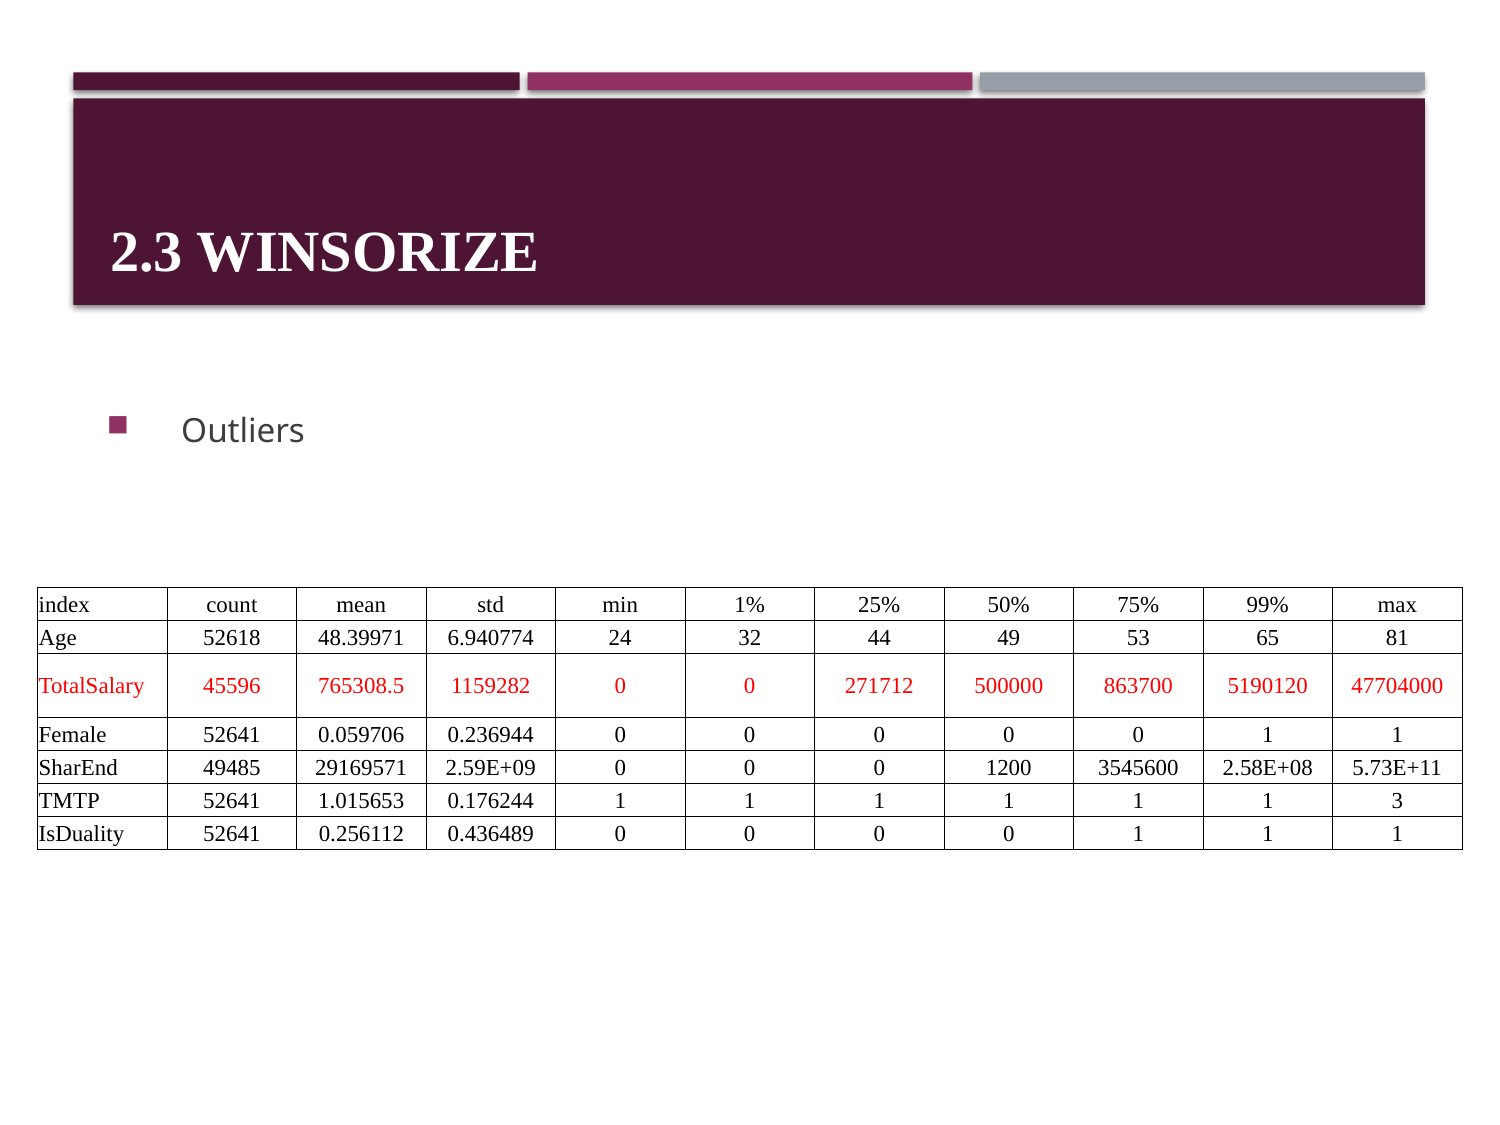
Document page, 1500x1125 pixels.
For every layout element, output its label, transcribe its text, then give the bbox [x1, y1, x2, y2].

table_header 1% [686, 588, 814, 620]
table_cell 765308.5 [297, 654, 426, 717]
table_cell 47704000 [1333, 654, 1462, 717]
table_cell 1 [1204, 817, 1332, 849]
table_cell 1 [1204, 718, 1332, 750]
table_cell 271712 [815, 654, 944, 717]
table_cell 1 [815, 784, 944, 816]
table_header index [38, 588, 167, 620]
table_header 50% [945, 588, 1073, 620]
text_box 2.3 winsorize [95, 112, 1406, 291]
table_cell 65 [1204, 621, 1332, 653]
table_cell 3545600 [1074, 751, 1203, 783]
table_header 25% [815, 588, 944, 620]
table_cell 0 [815, 718, 944, 750]
table_cell 1.015653 [297, 784, 426, 816]
table_cell 0.236944 [427, 718, 555, 750]
table_cell TotalSalary [38, 654, 167, 717]
table_cell TMTP [38, 784, 167, 816]
table_cell 2.58E+08 [1204, 751, 1332, 783]
table_cell 1 [1074, 817, 1203, 849]
table_cell 1 [945, 784, 1073, 816]
table_cell 0 [556, 751, 685, 783]
table_cell IsDuality [38, 817, 167, 849]
table_cell 1 [686, 784, 814, 816]
table_cell 1 [1204, 784, 1332, 816]
table_cell 1 [1074, 784, 1203, 816]
table_cell 1200 [945, 751, 1073, 783]
table_cell 5.73E+11 [1333, 751, 1462, 783]
table_cell 0 [556, 817, 685, 849]
table_cell 1159282 [427, 654, 555, 717]
table_cell 0 [945, 817, 1073, 849]
table_cell 2.59E+09 [427, 751, 555, 783]
table_cell Female [38, 718, 167, 750]
table_header std [427, 588, 555, 620]
table_cell 0 [686, 718, 814, 750]
table_cell 52641 [168, 817, 296, 849]
table_cell 0 [945, 718, 1073, 750]
table_header 75% [1074, 588, 1203, 620]
table_cell Age [38, 621, 167, 653]
table_cell SharEnd [38, 751, 167, 783]
table_cell 53 [1074, 621, 1203, 653]
table_cell 0.256112 [297, 817, 426, 849]
table_cell 52618 [168, 621, 296, 653]
table_cell 49485 [168, 751, 296, 783]
table_cell 0 [815, 817, 944, 849]
table_cell 1 [1333, 817, 1462, 849]
table_cell 52641 [168, 784, 296, 816]
table_cell 44 [815, 621, 944, 653]
table_cell 0 [556, 718, 685, 750]
table_cell 6.940774 [427, 621, 555, 653]
table_cell 0 [815, 751, 944, 783]
table_cell 0.436489 [427, 817, 555, 849]
table_header count [168, 588, 296, 620]
table_cell 0 [556, 654, 685, 717]
table_cell 0 [1074, 718, 1203, 750]
list Outliers [91, 337, 1419, 500]
table_header 99% [1204, 588, 1332, 620]
table_cell 24 [556, 621, 685, 653]
table_cell 48.39971 [297, 621, 426, 653]
table_cell 3 [1333, 784, 1462, 816]
table_cell 0 [686, 751, 814, 783]
table_header min [556, 588, 685, 620]
table_header max [1333, 588, 1462, 620]
table_cell 863700 [1074, 654, 1203, 717]
table_cell 0 [686, 654, 814, 717]
table_cell 32 [686, 621, 814, 653]
table_cell 0.059706 [297, 718, 426, 750]
table_header mean [297, 588, 426, 620]
table_cell 45596 [168, 654, 296, 717]
table_cell 500000 [945, 654, 1073, 717]
table_cell 29169571 [297, 751, 426, 783]
table_cell 0.176244 [427, 784, 555, 816]
table_cell 52641 [168, 718, 296, 750]
table_cell 0 [686, 817, 814, 849]
table_cell 81 [1333, 621, 1462, 653]
table_cell 1 [1333, 718, 1462, 750]
table_cell 49 [945, 621, 1073, 653]
table_cell 1 [556, 784, 685, 816]
table_cell 5190120 [1204, 654, 1332, 717]
